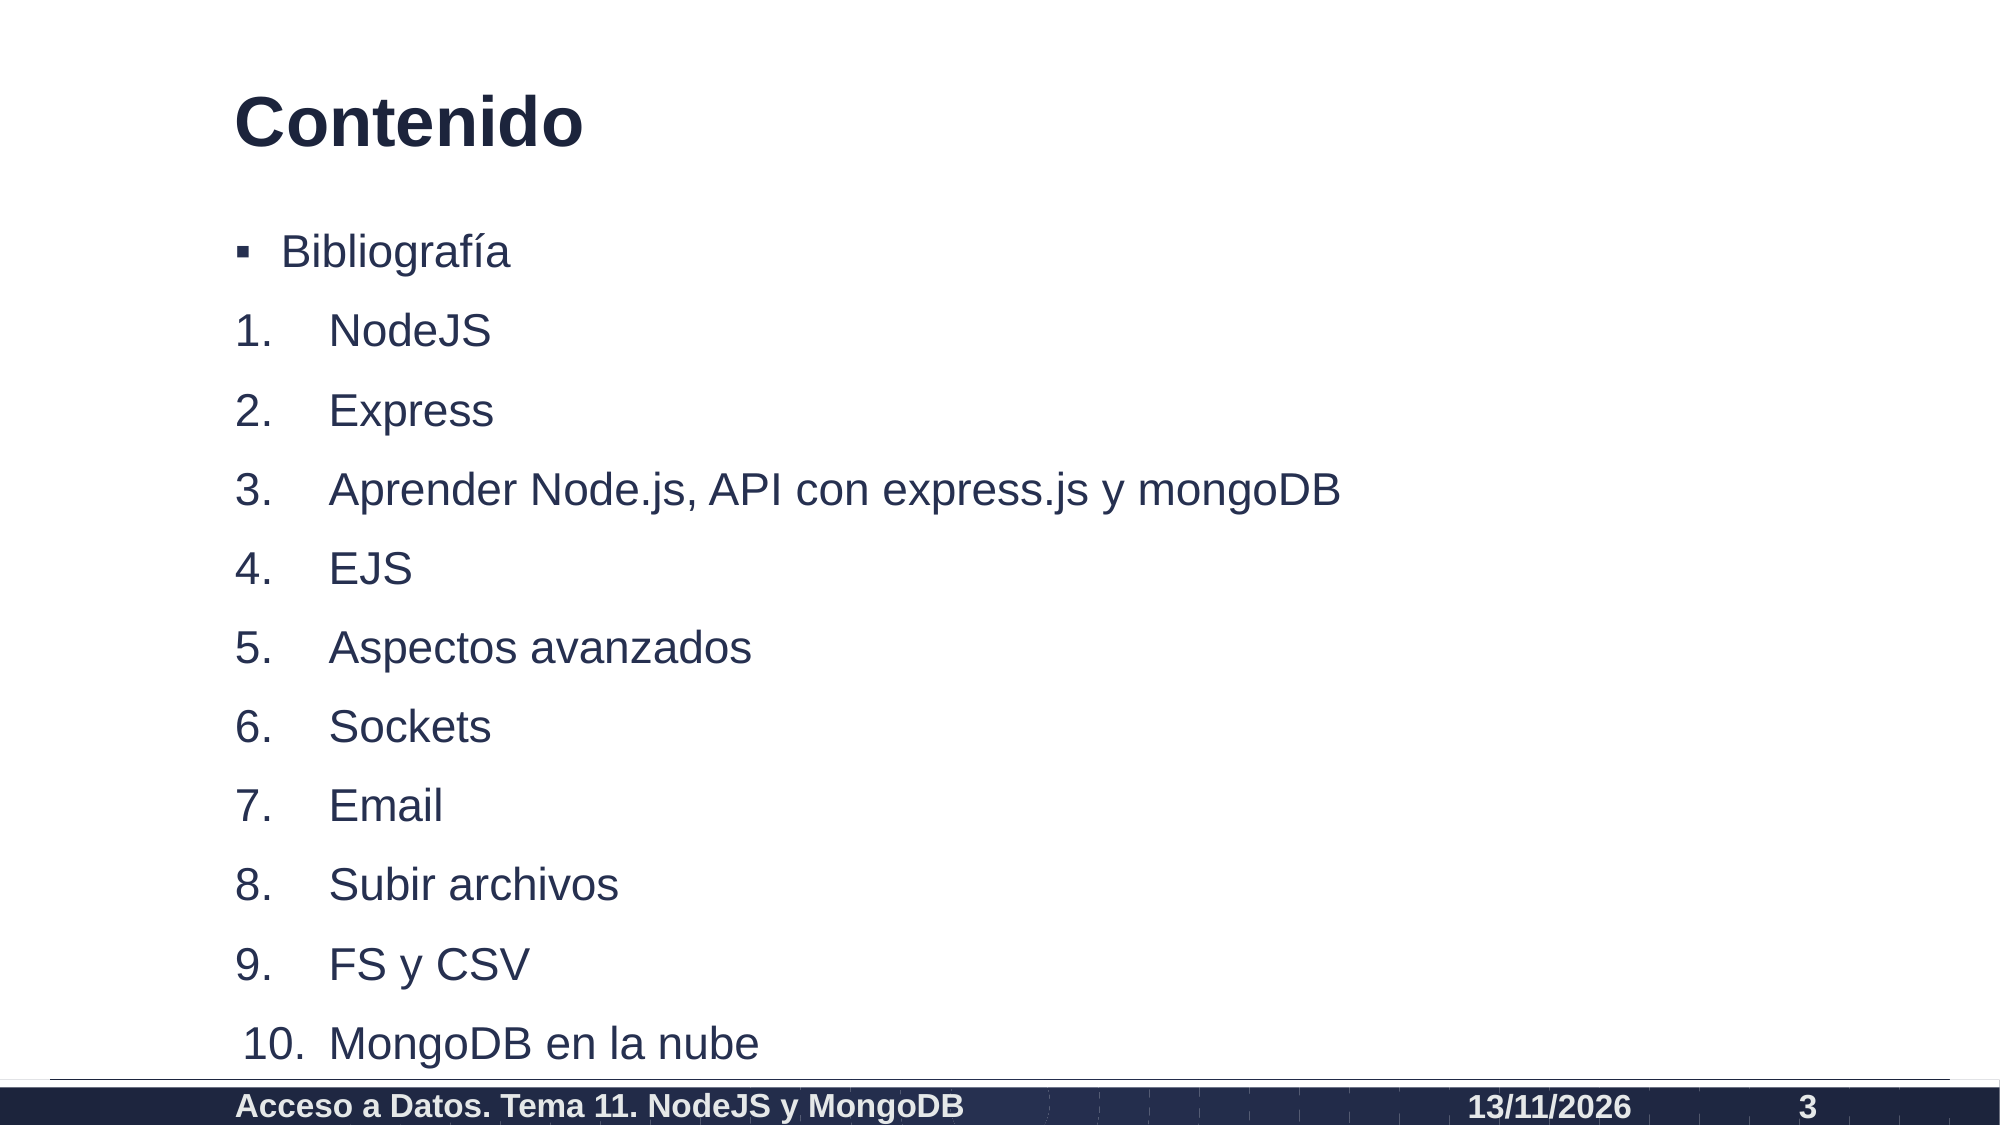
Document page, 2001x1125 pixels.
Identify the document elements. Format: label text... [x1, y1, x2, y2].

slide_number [1420, 1085, 1647, 1125]
title Contenido [219, 76, 1780, 170]
slide_number 3 [1674, 1085, 1833, 1125]
footer Acceso a Datos. Tema 11. NodeJS y MongoDB [219, 1085, 1395, 1124]
list Bibliografía NodeJS Express Aprender Node.js, API con express.js y mongoDB EJS Aspectos avanzados Sockets Email Subir archivos FS y CSV MongoDB en la nube [219, 220, 1780, 1085]
